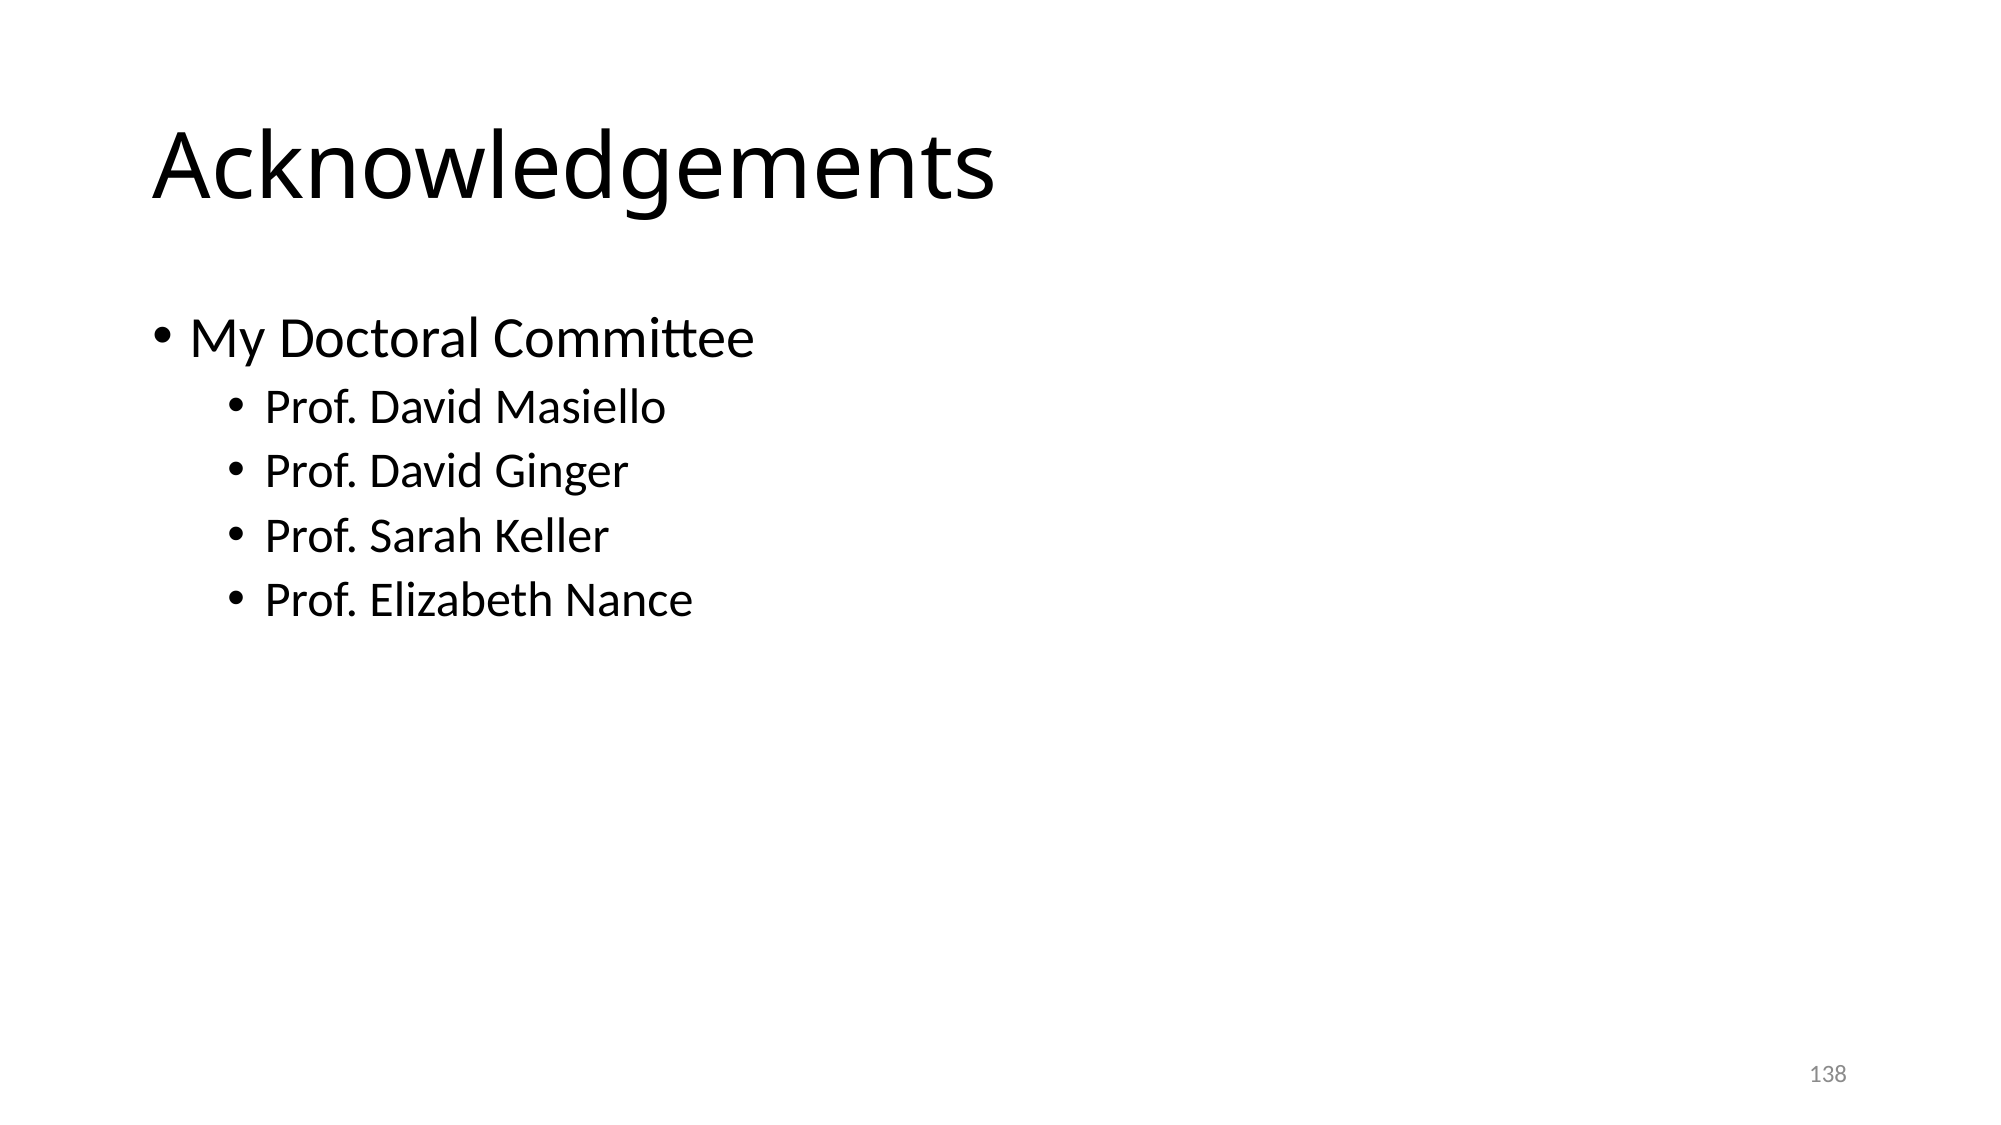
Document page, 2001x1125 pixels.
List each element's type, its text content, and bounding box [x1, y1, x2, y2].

list My Doctoral Committee Prof. David Masiello Prof. David Ginger Prof. Sarah Keller Prof. Elizabeth Nance [137, 299, 1863, 1014]
slide_number 137 [1412, 1042, 1863, 1103]
title Acknowledgements [137, 59, 1863, 278]
